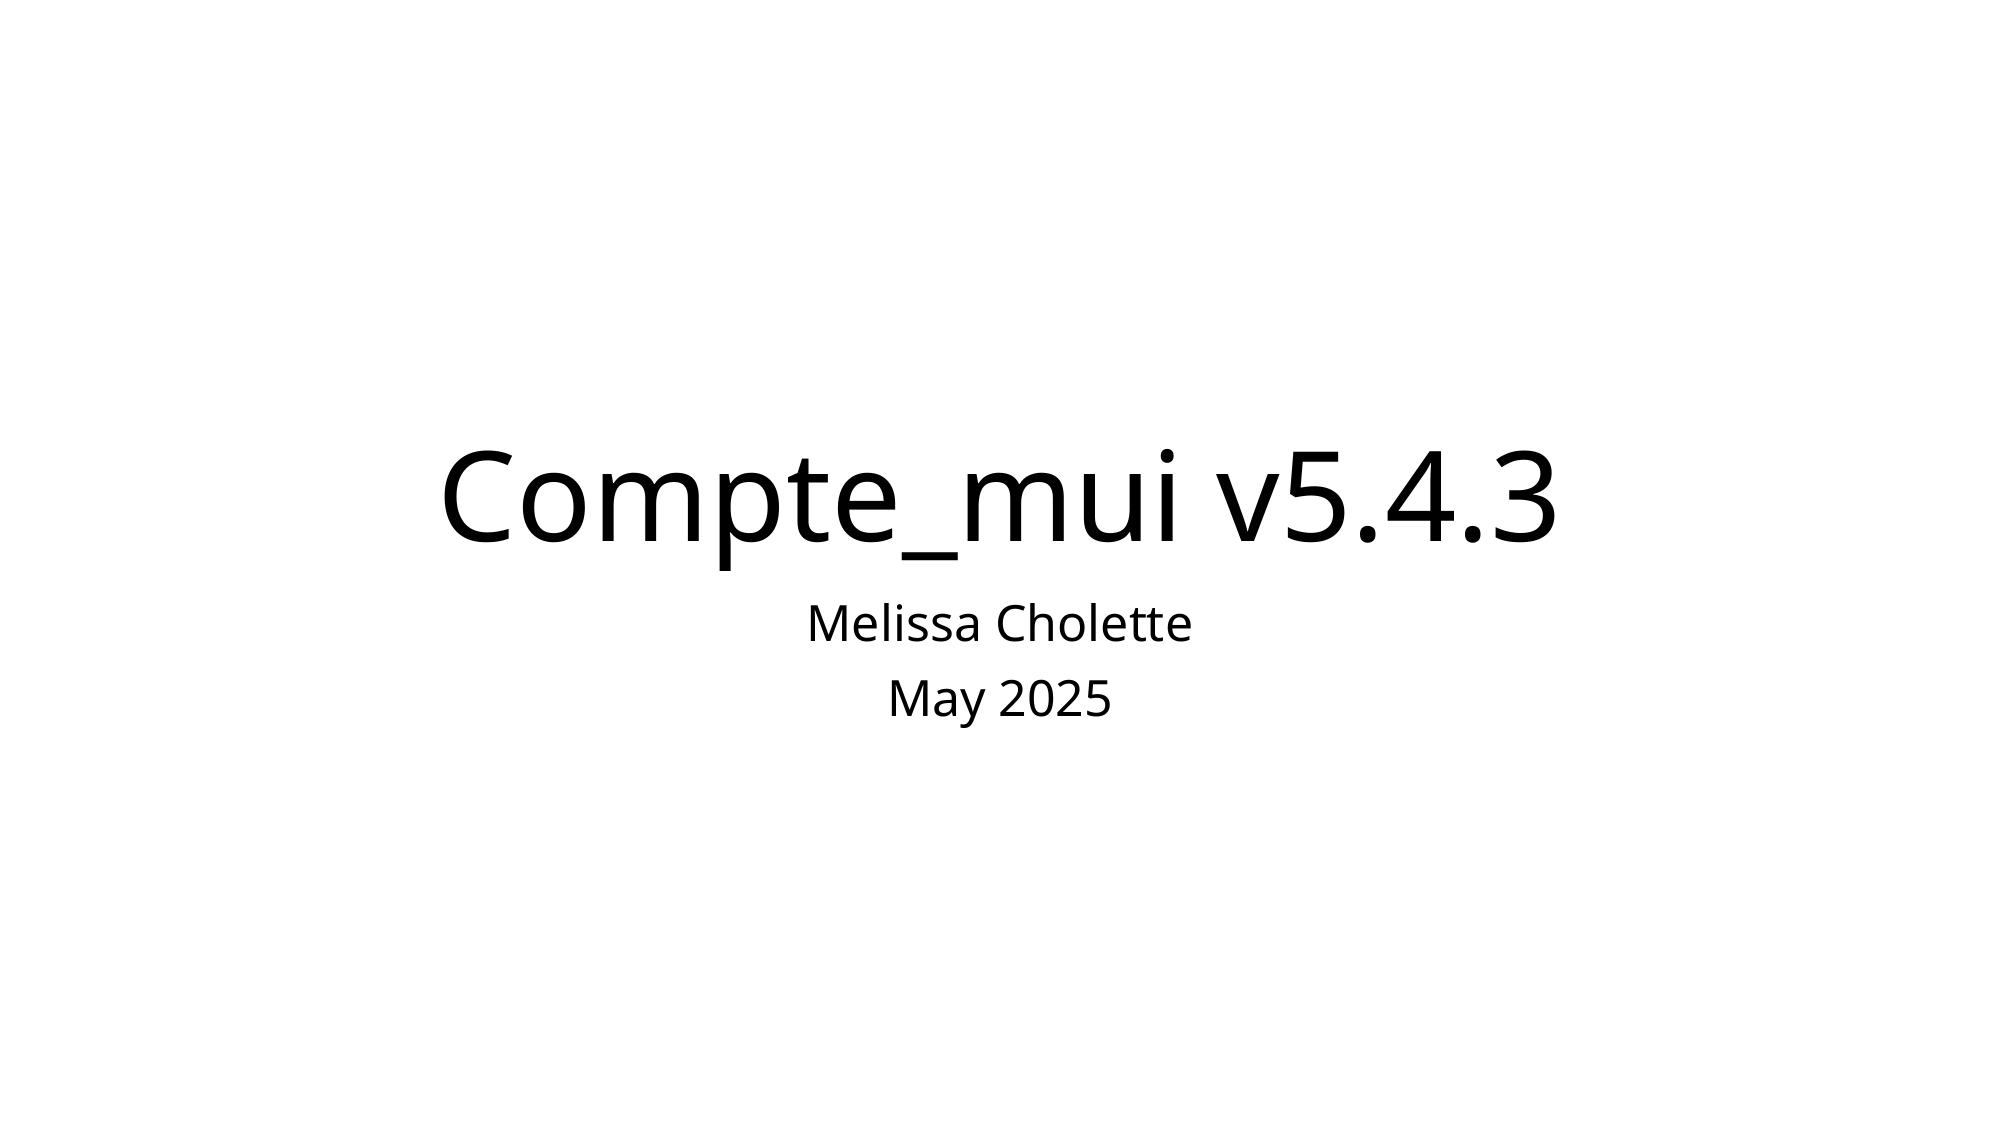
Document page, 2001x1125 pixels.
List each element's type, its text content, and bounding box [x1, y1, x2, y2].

subtitle Melissa Cholette May 2025 [249, 590, 1750, 863]
title Compte_mui v5.4.3 [249, 184, 1750, 576]
